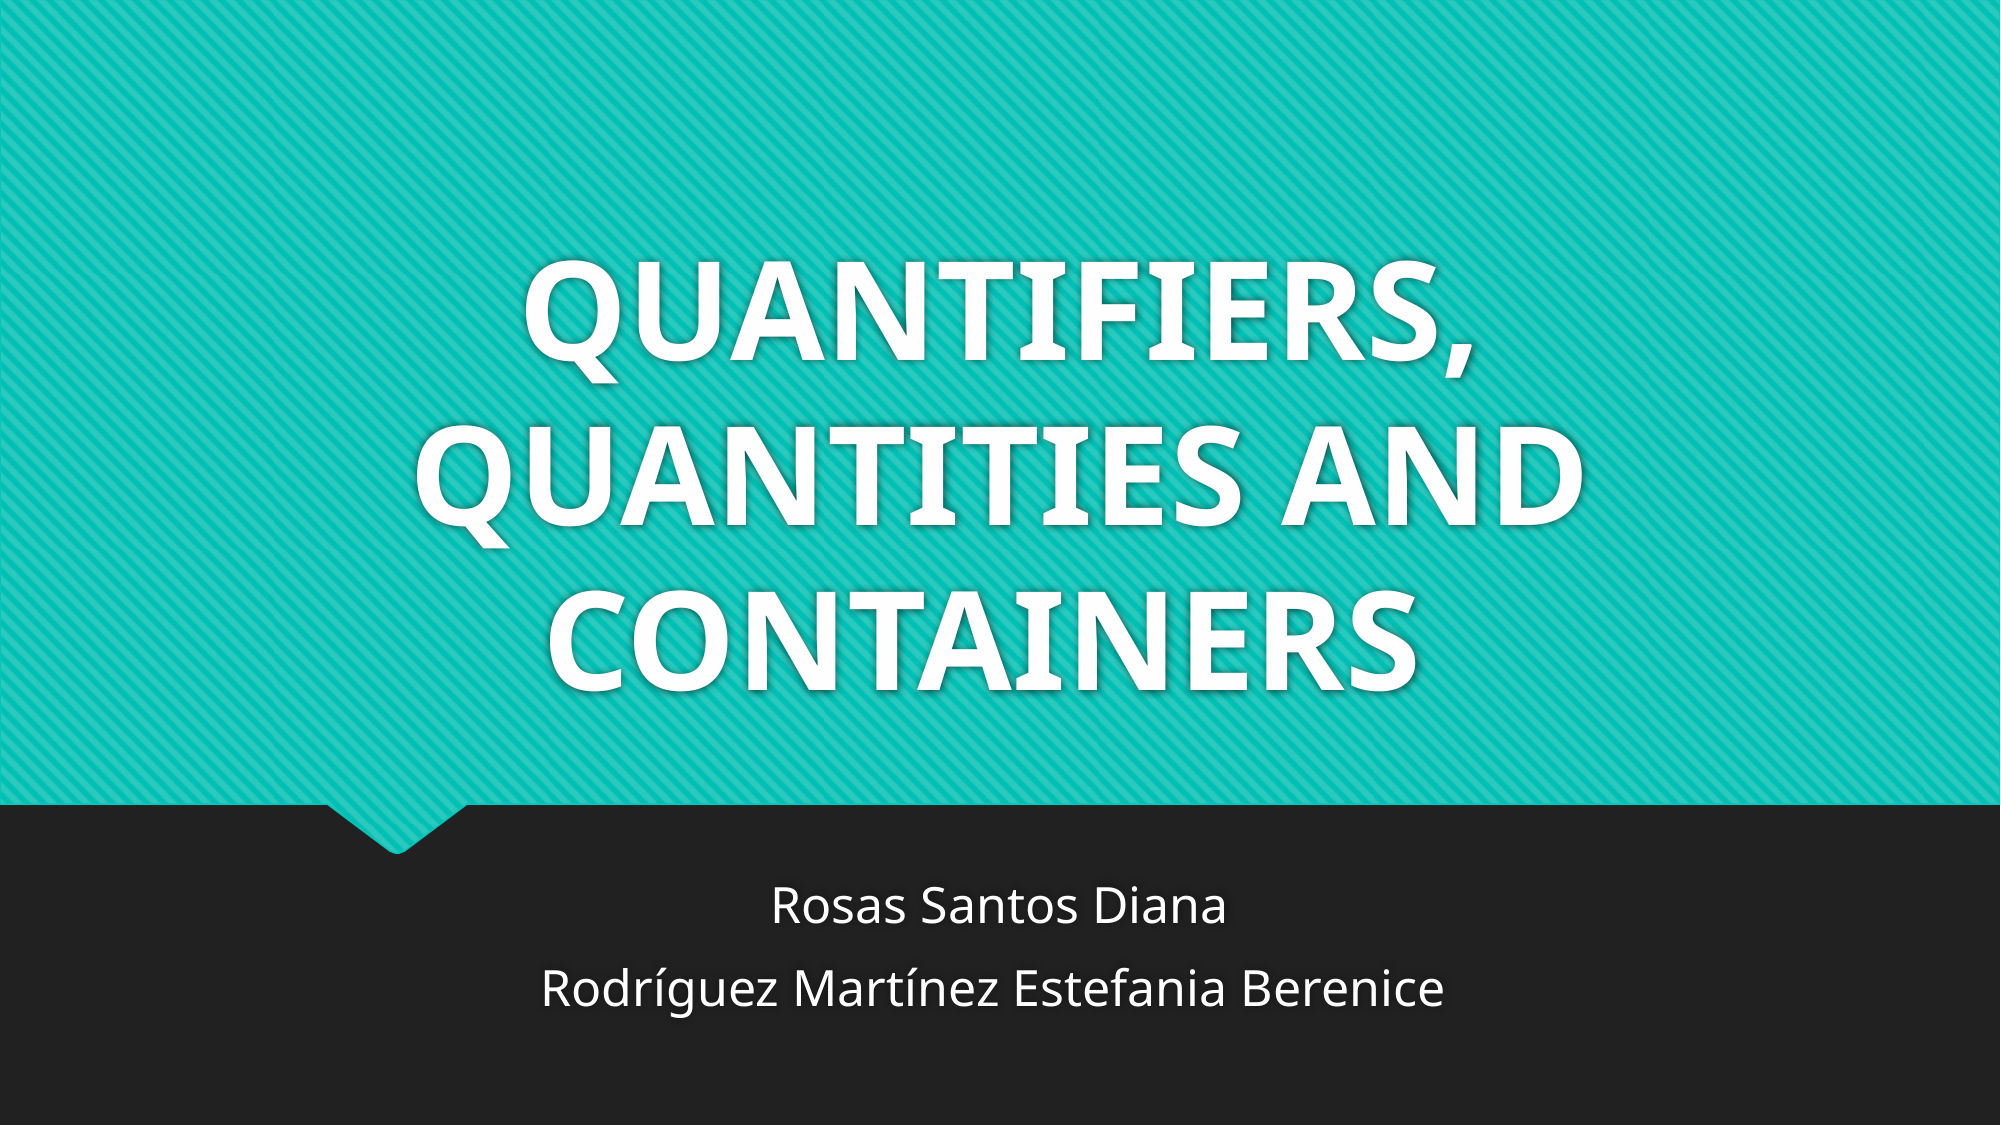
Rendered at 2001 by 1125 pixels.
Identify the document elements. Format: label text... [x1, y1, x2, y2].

subtitle Rosas Santos Diana Rodríguez Martínez Estefania Berenice [132, 866, 1868, 1092]
title QUANTIFIERS, QUANTITIES AND CONTAINERS [132, 237, 1868, 726]
